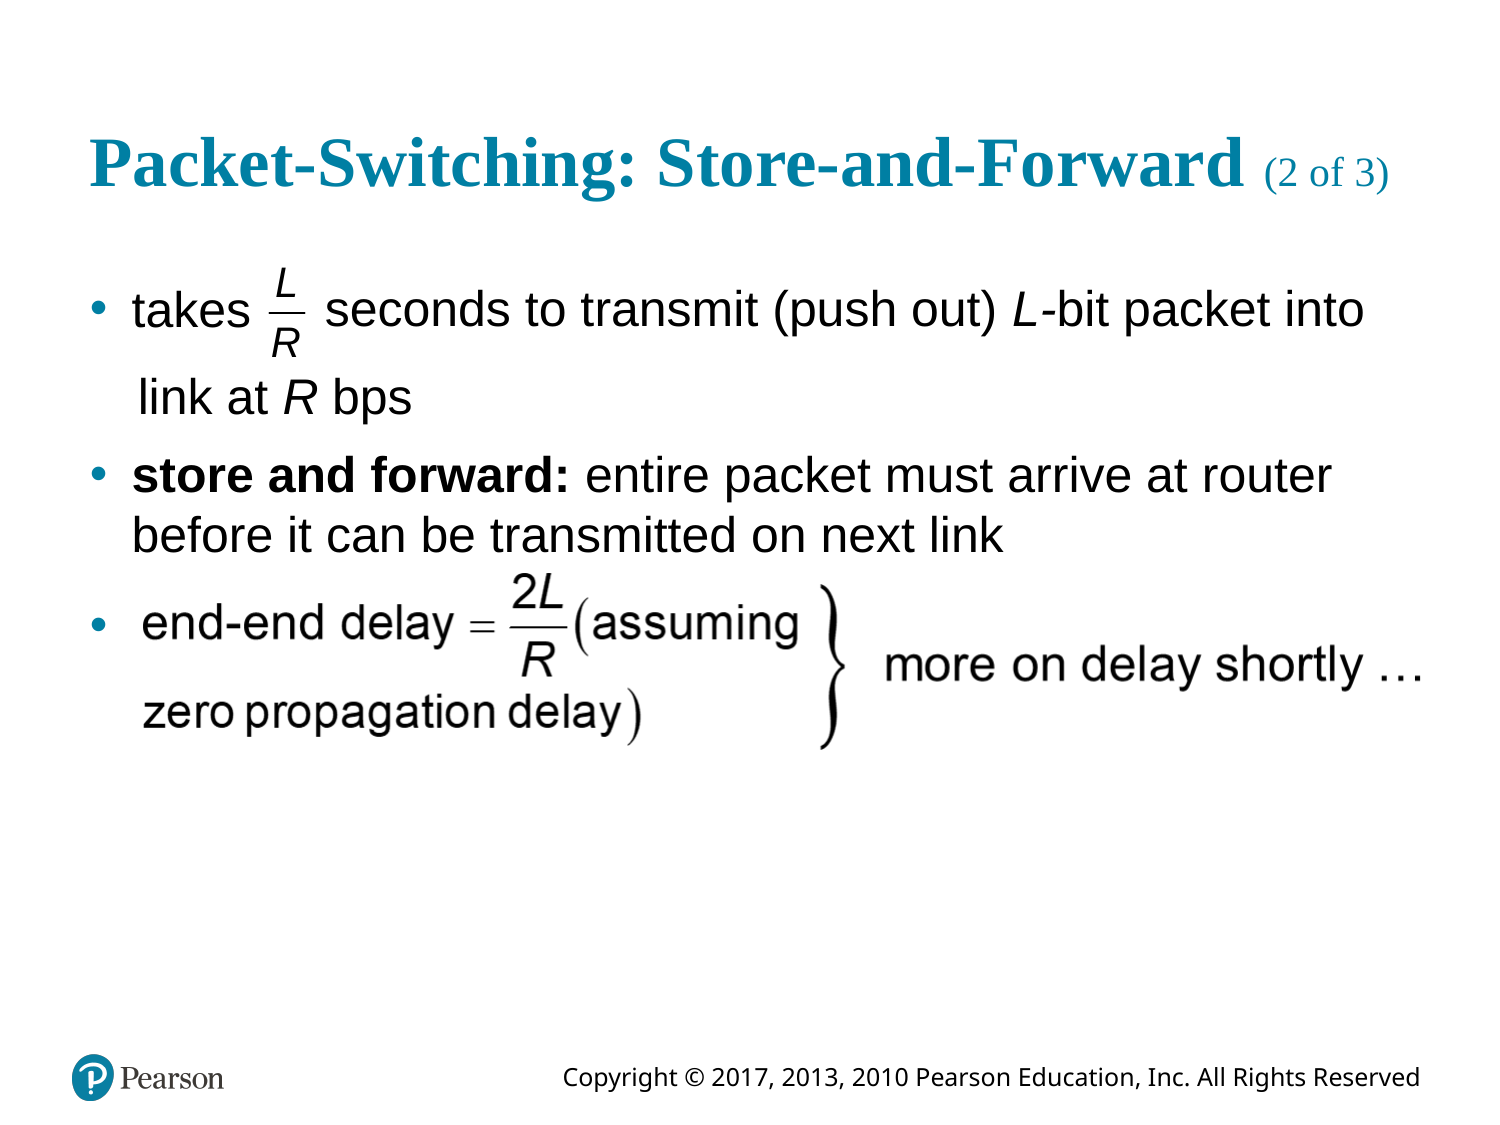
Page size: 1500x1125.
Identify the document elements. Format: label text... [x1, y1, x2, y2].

picture [72, 1054, 88, 1070]
text_box link at R bps [93, 349, 608, 422]
picture [262, 255, 315, 367]
picture [80, 1063, 106, 1088]
text_box store and forward: entire packet must arrive at router before it can be transmitted on next link [75, 427, 1425, 575]
text_box Packet-Switching: Store-and-Forward (2 of 3) [75, 35, 1425, 216]
picture [131, 562, 1439, 773]
picture [72, 1087, 83, 1101]
picture [98, 1054, 224, 1101]
text_box seconds to transmit (push out) L-bit packet into [318, 261, 1425, 379]
text_box takes [75, 262, 257, 379]
